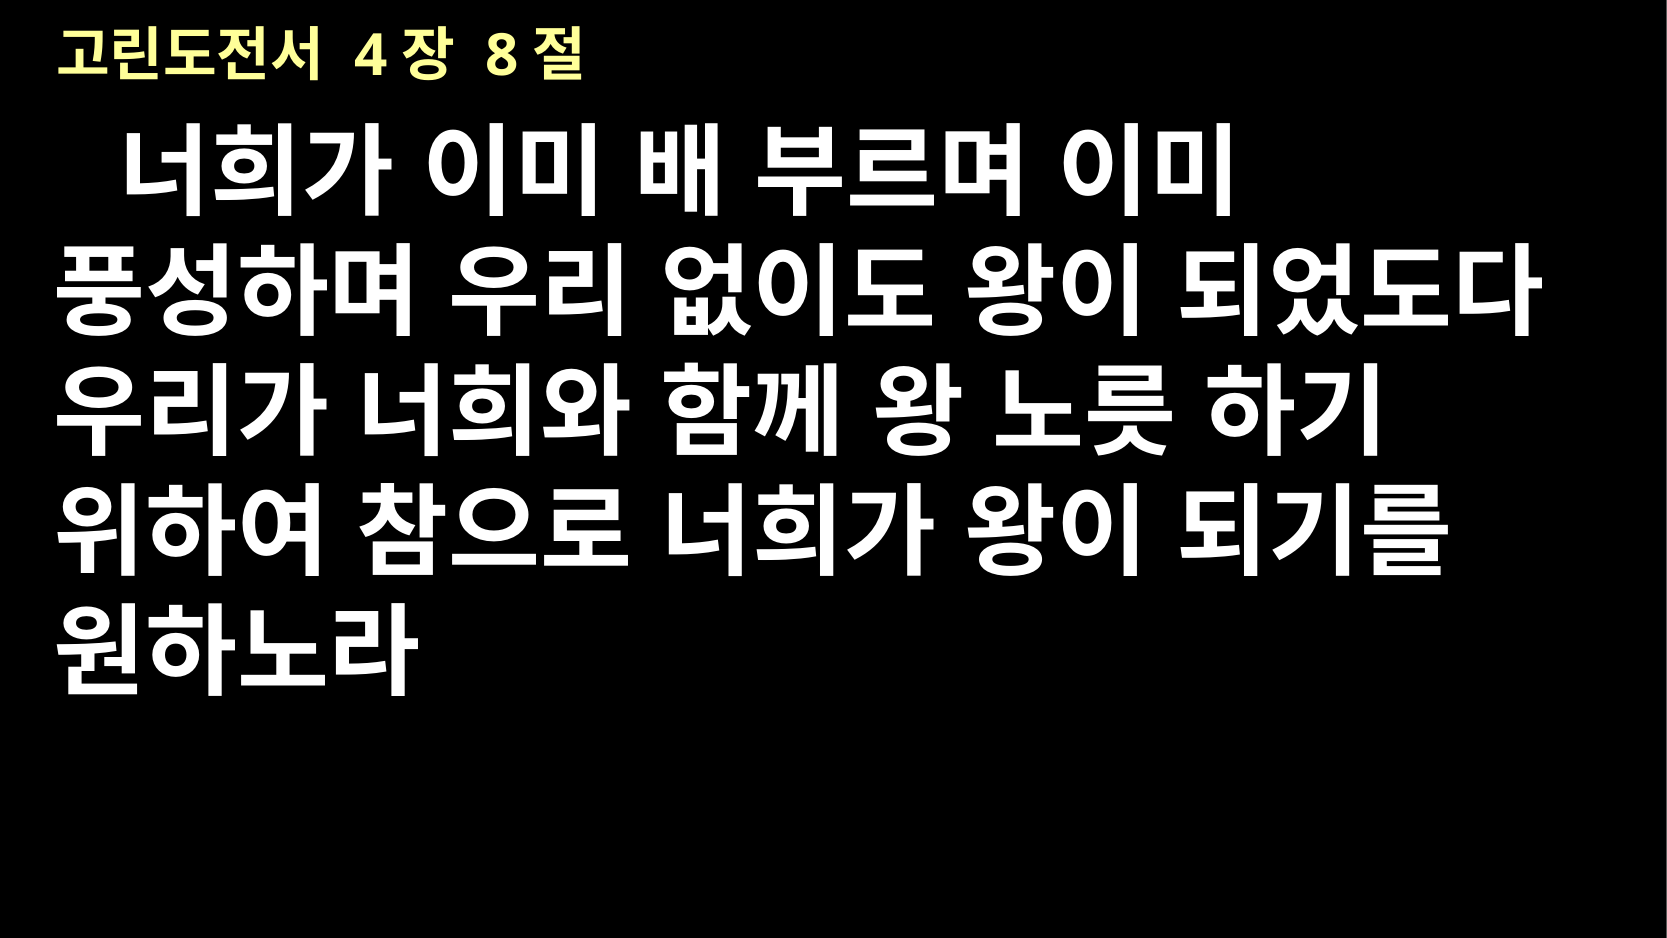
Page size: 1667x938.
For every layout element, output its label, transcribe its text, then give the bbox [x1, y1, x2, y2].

title 고린도전서 4장 8절 [41, 11, 1223, 100]
list 너희가 이미 배 부르며 이미 풍성하며 우리 없이도 왕이 되었도다 우리가 너희와 함께 왕 노릇 하기 위하여 참으로 너희가 왕이 되기를 원하노라 [41, 100, 1636, 928]
